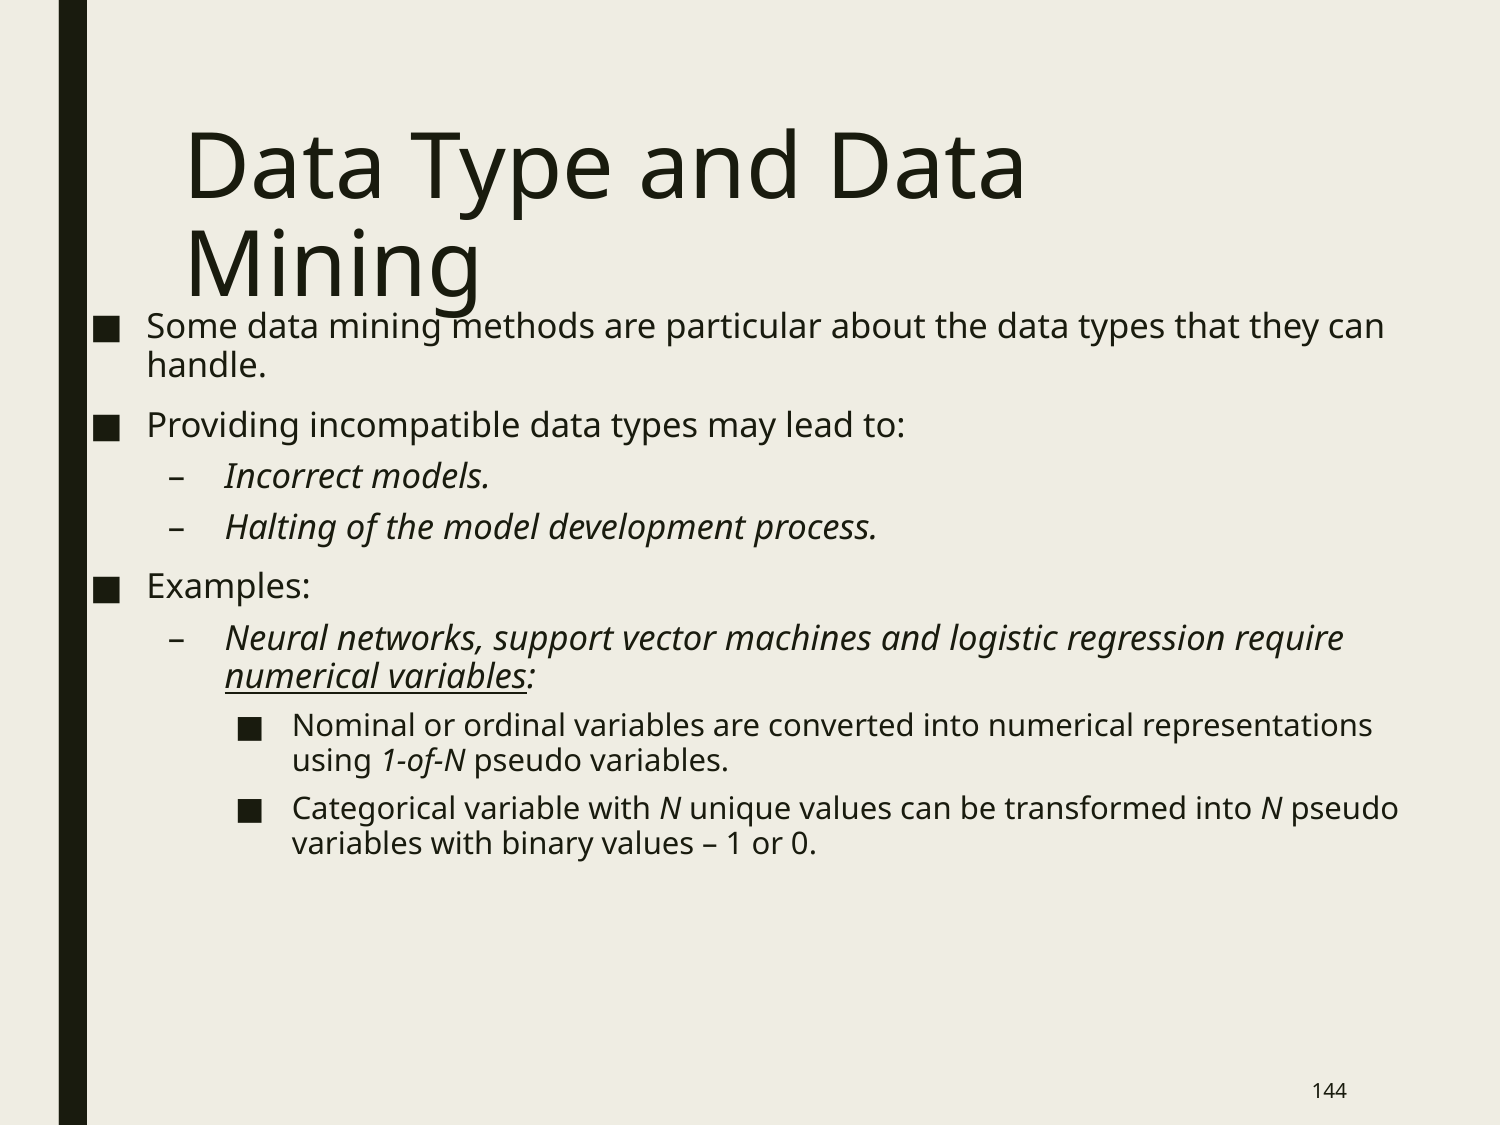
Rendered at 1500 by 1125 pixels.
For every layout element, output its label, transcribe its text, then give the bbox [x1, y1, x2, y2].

title Data Type and Data Mining [168, 112, 1351, 299]
slide_number 143 [1165, 1058, 1362, 1125]
list Some data mining methods are particular about the data types that they can handle. Providing incompatible data types may lead to: Incorrect models. Halting of the model development process. Examples: Neural networks, support vector machines and logistic regression require numerical variables: Nominal or ordinal variables are converted into numerical representations using 1-of-N pseudo variables. Categorical variable with N unique values can be transformed into N pseudo variables with binary values – 1 or 0. [75, 299, 1425, 875]
